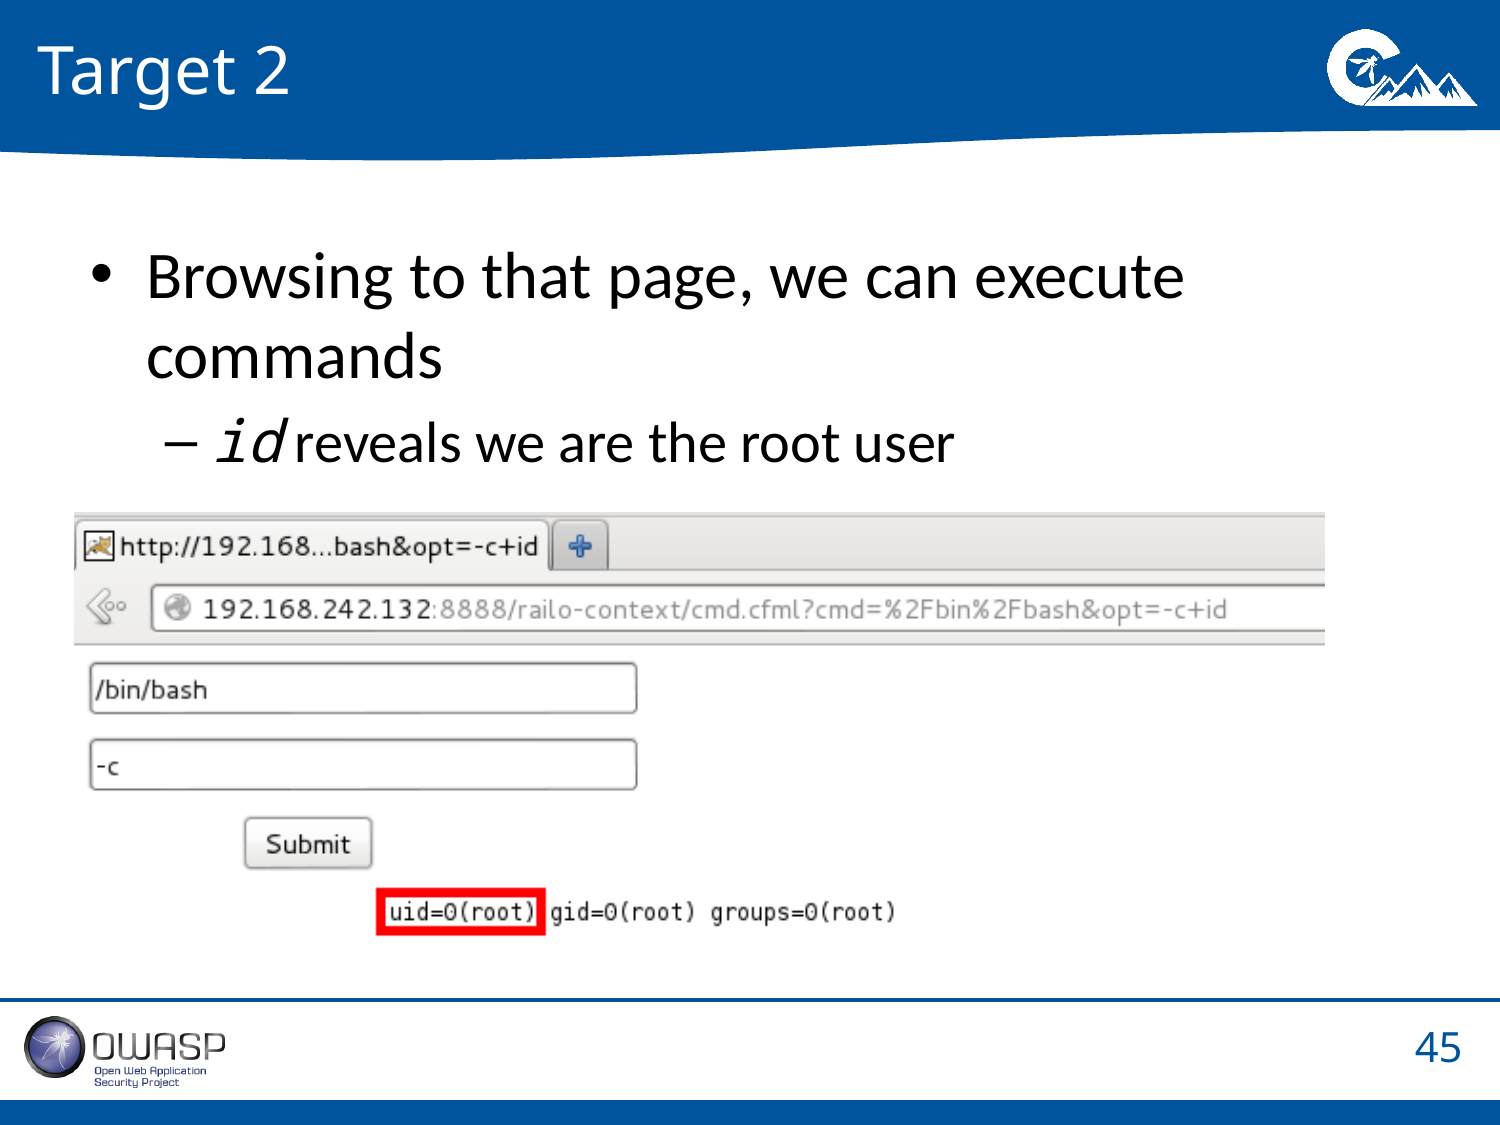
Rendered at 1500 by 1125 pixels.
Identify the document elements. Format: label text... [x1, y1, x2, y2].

picture [1327, 29, 1478, 106]
picture [24, 1016, 225, 1088]
list Browsing to that page, we can execute commands id reveals we are the root user [75, 224, 1413, 975]
picture [73, 512, 1326, 971]
title Target 2 [22, 22, 1298, 113]
